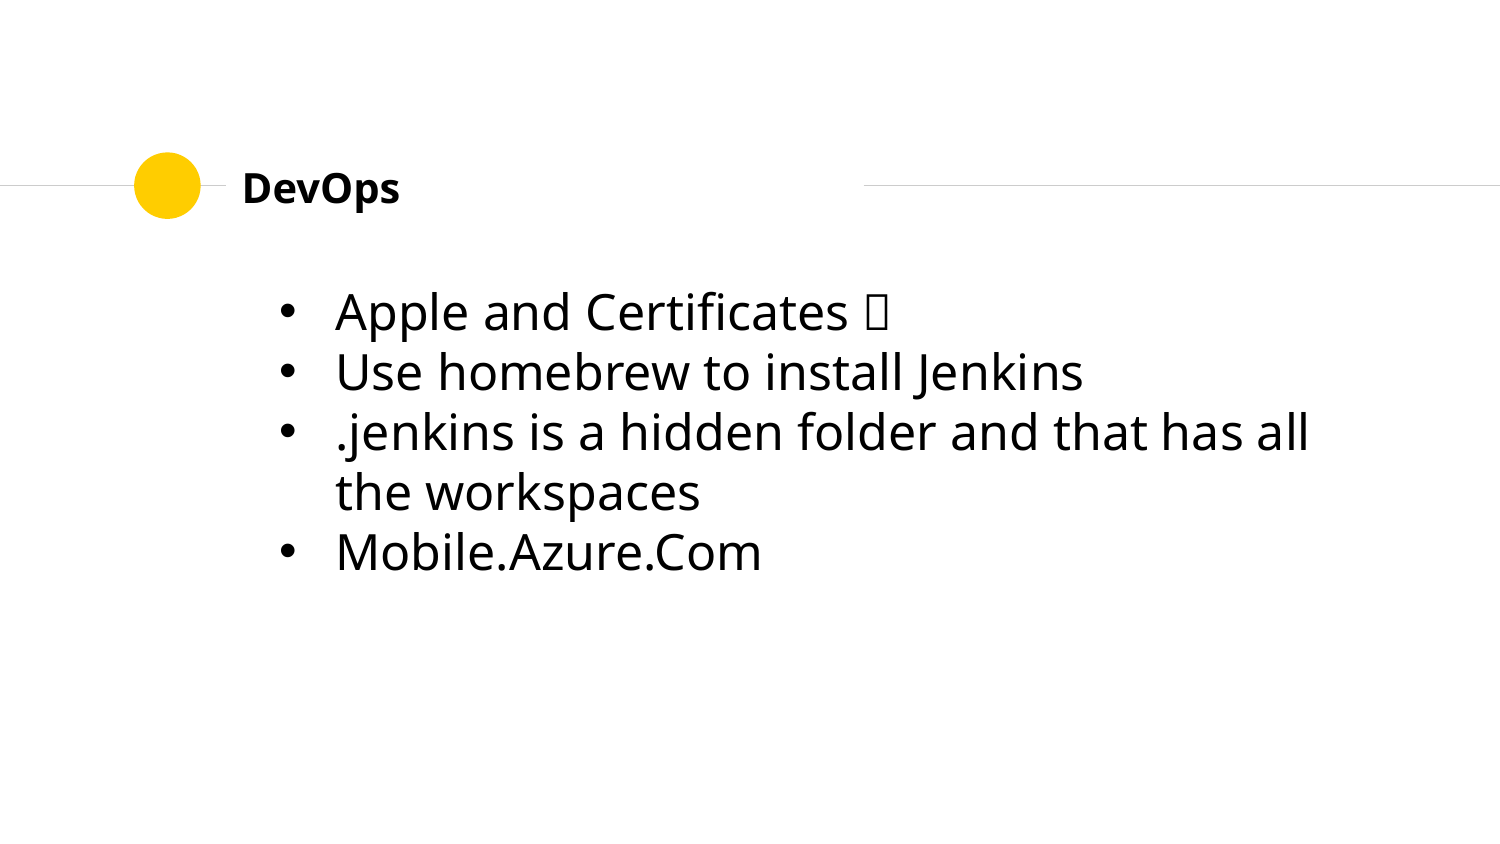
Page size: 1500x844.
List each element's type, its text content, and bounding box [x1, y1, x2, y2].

title DevOps [226, 151, 863, 223]
list Apple and Certificates  Use homebrew to install Jenkins .jenkins is a hidden folder and that has all the workspaces Mobile.Azure.Com [226, 265, 1344, 776]
